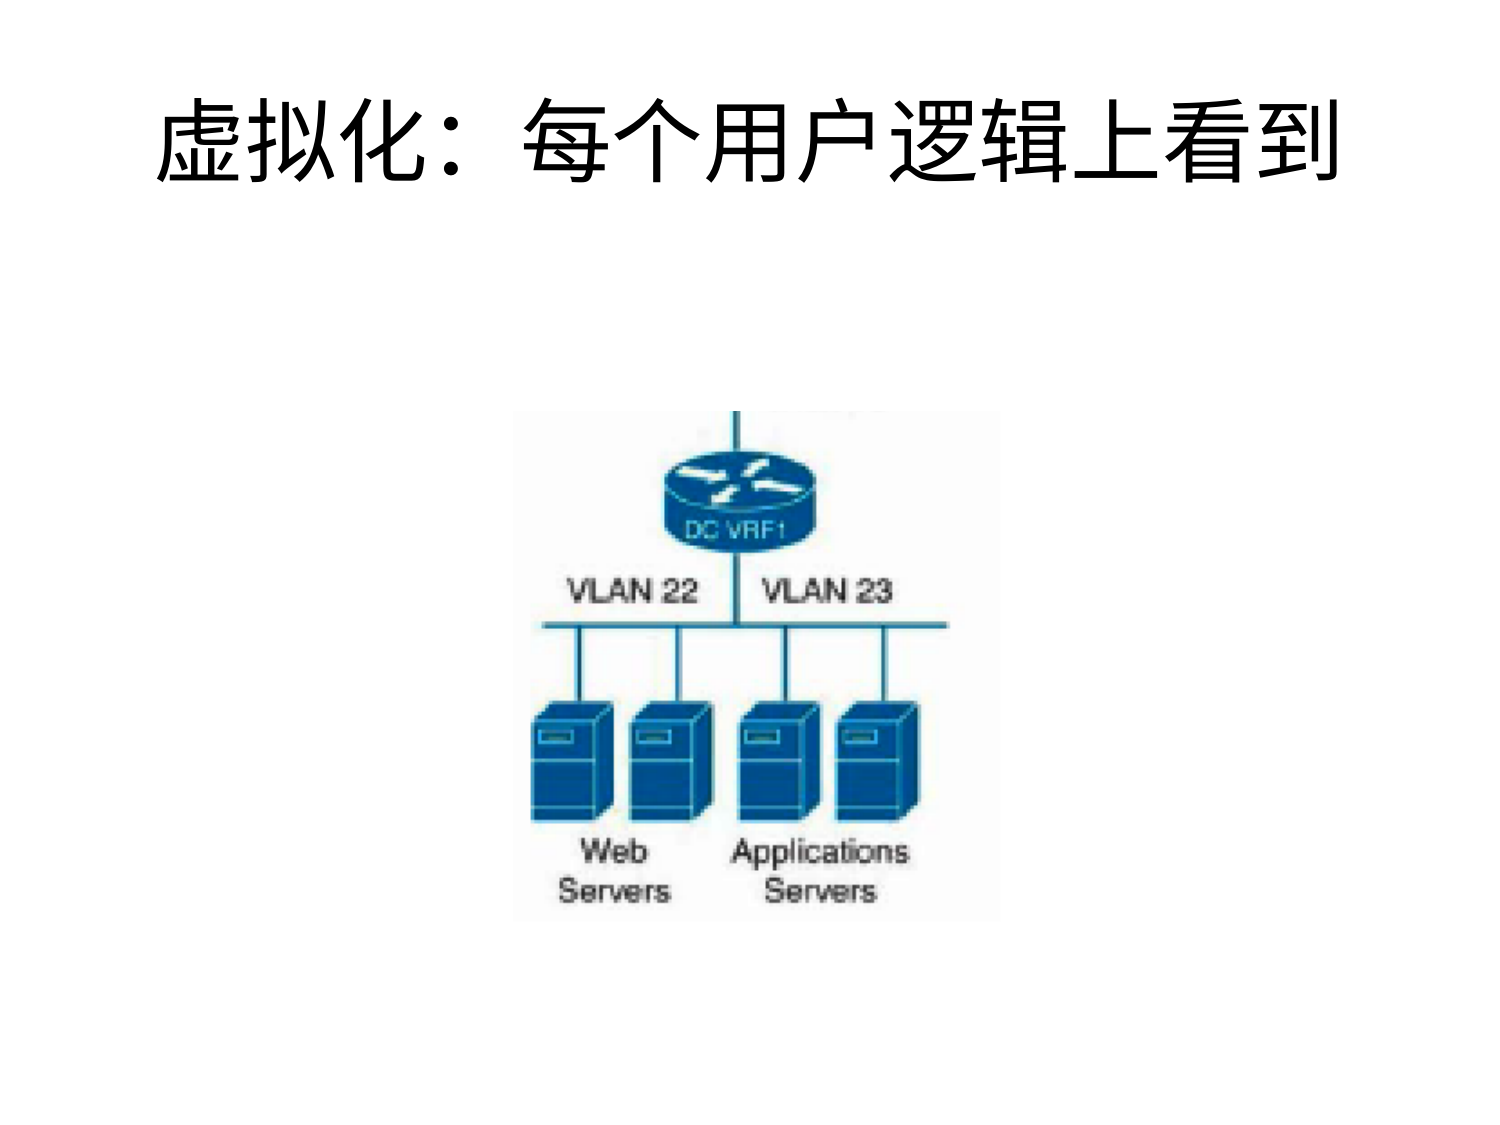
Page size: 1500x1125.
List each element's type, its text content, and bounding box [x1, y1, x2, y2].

picture [513, 411, 1001, 944]
title 虚拟化：每个用户逻辑上看到 [75, 45, 1425, 233]
